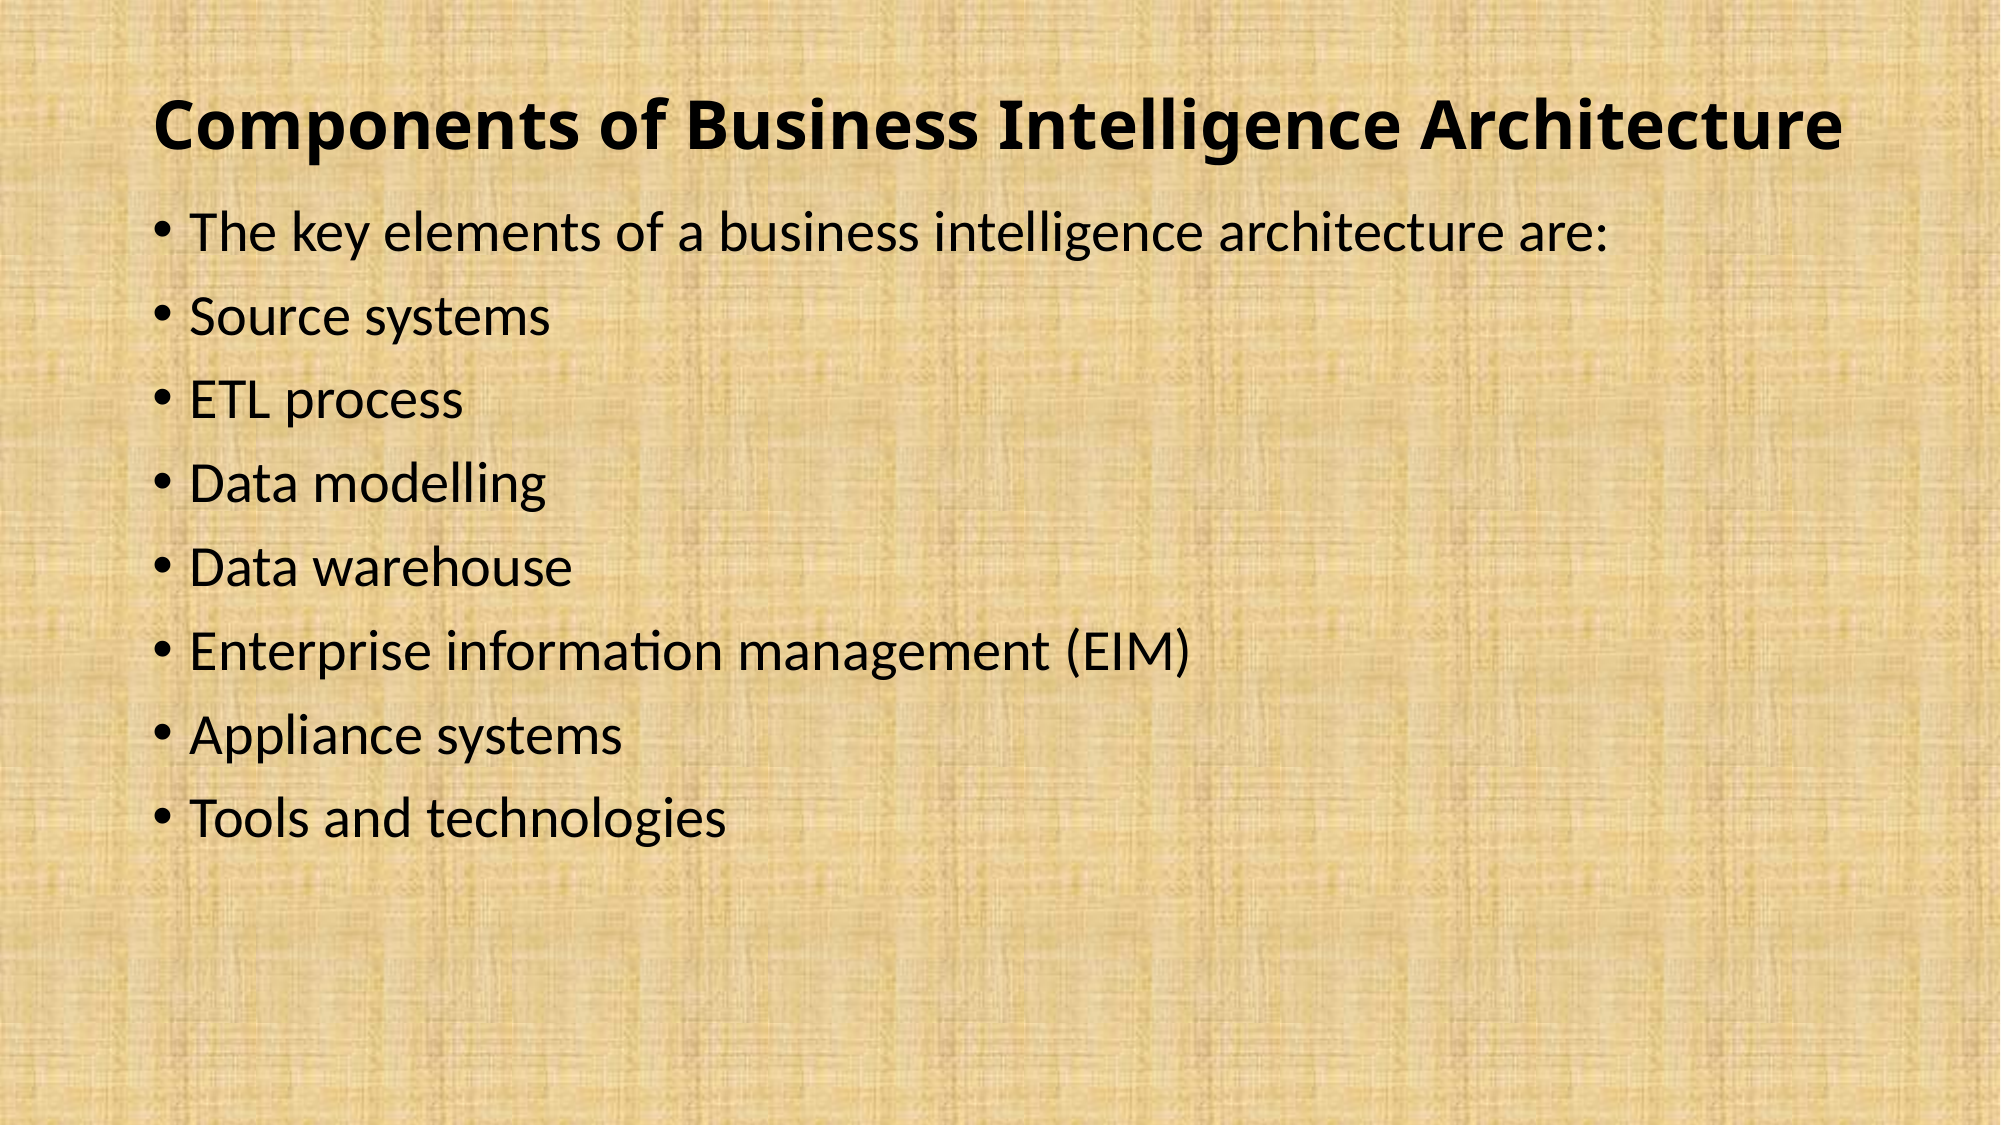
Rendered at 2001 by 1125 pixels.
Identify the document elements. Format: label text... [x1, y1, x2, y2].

picture [0, 0, 2001, 1125]
title Components of Business Intelligence Architecture [137, 59, 1863, 193]
list The key elements of a business intelligence architecture are: Source systems ETL process Data modelling Data warehouse Enterprise information management (EIM) Appliance systems Tools and technologies [137, 193, 1863, 1014]
